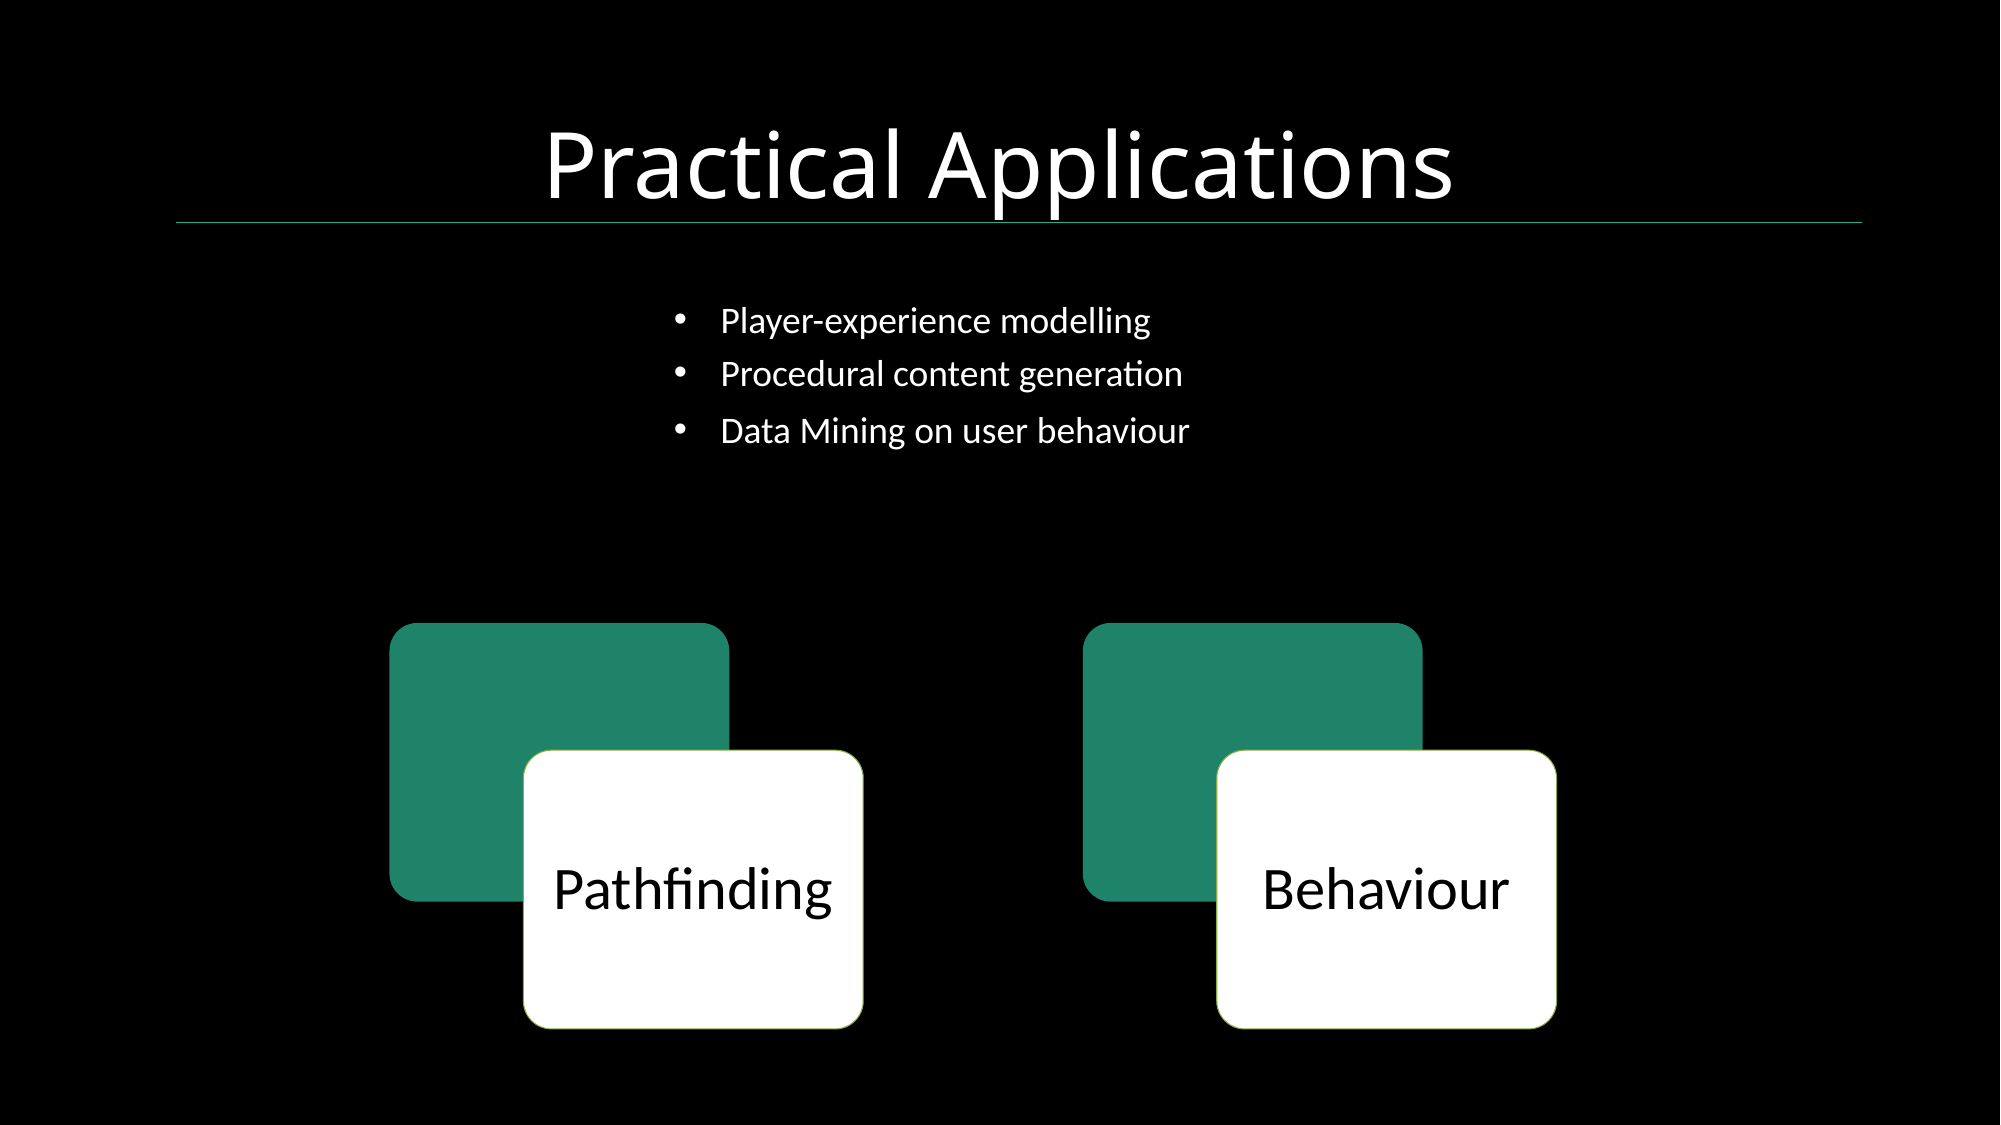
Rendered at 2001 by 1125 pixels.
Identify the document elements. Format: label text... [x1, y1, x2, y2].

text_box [389, 622, 864, 1029]
text_box Player-experience modelling [659, 288, 1167, 341]
title Practical Applications [136, 59, 1863, 278]
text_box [1082, 622, 1557, 1029]
text_box Data Mining on user behaviour [658, 398, 1206, 459]
text_box Procedural content generation [658, 341, 1199, 398]
